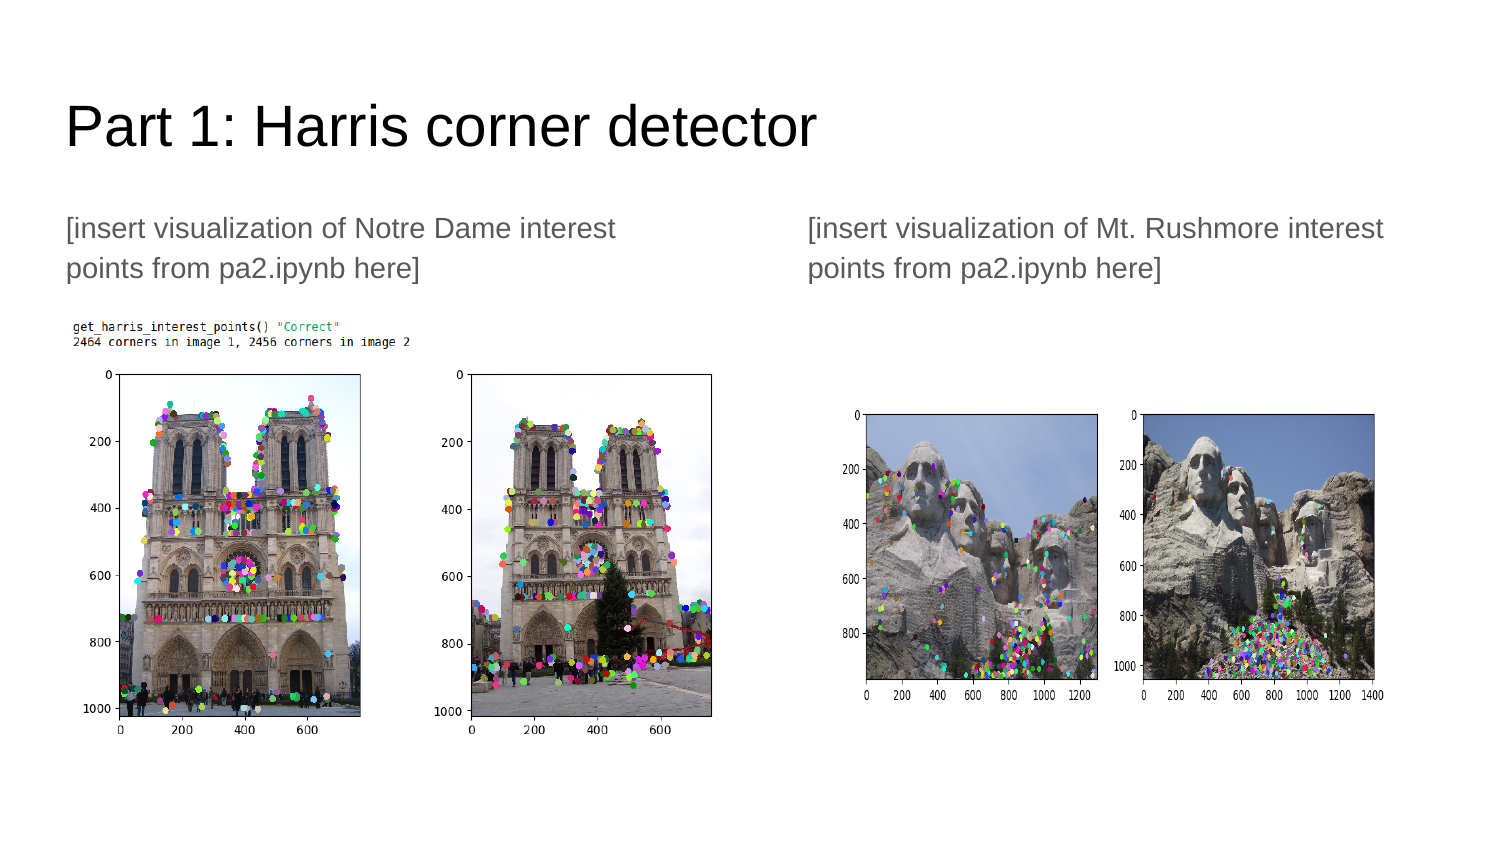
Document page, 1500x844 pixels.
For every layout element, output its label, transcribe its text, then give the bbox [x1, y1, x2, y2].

text_box [insert visualization of Notre Dame interest points from pa2.ipynb here] [51, 189, 708, 313]
picture [44, 314, 781, 766]
picture [834, 389, 1396, 721]
text_box Part 1: Harris corner detector [51, 72, 1449, 167]
text_box [insert visualization of Mt. Rushmore interest points from pa2.ipynb here] [792, 189, 1449, 750]
